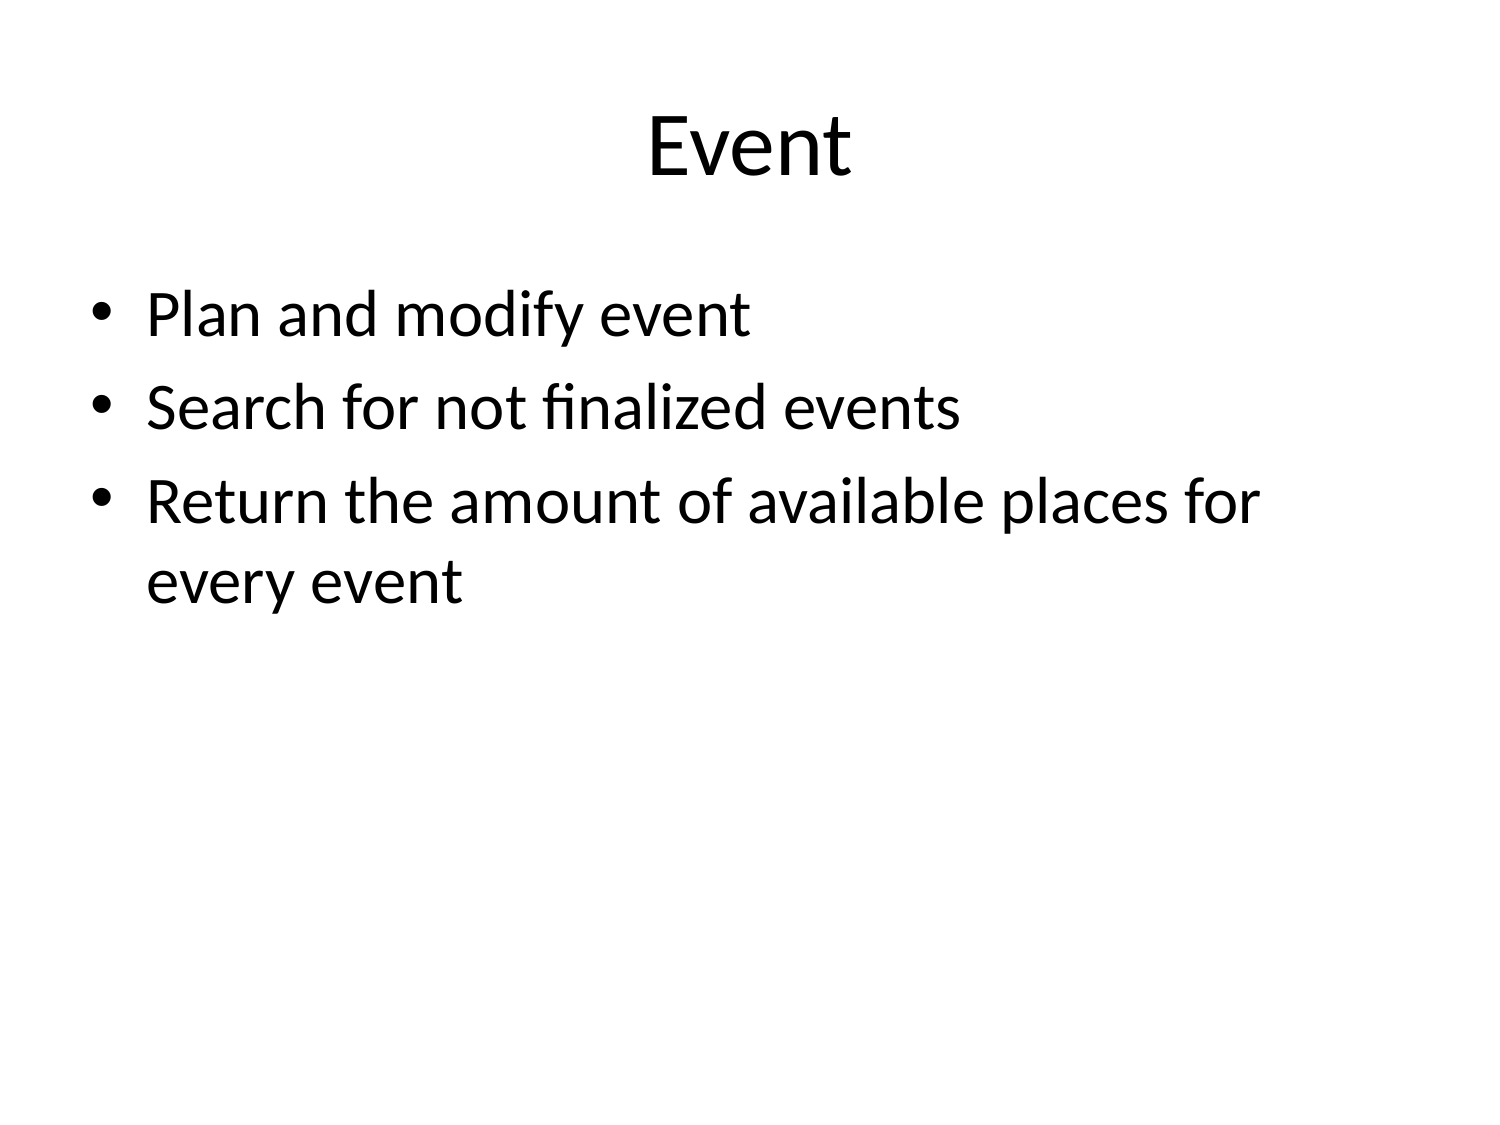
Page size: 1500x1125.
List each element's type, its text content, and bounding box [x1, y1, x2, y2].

title Event [75, 45, 1425, 233]
list Plan and modify event Search for not finalized events Return the amount of available places for every event [75, 262, 1425, 1005]
